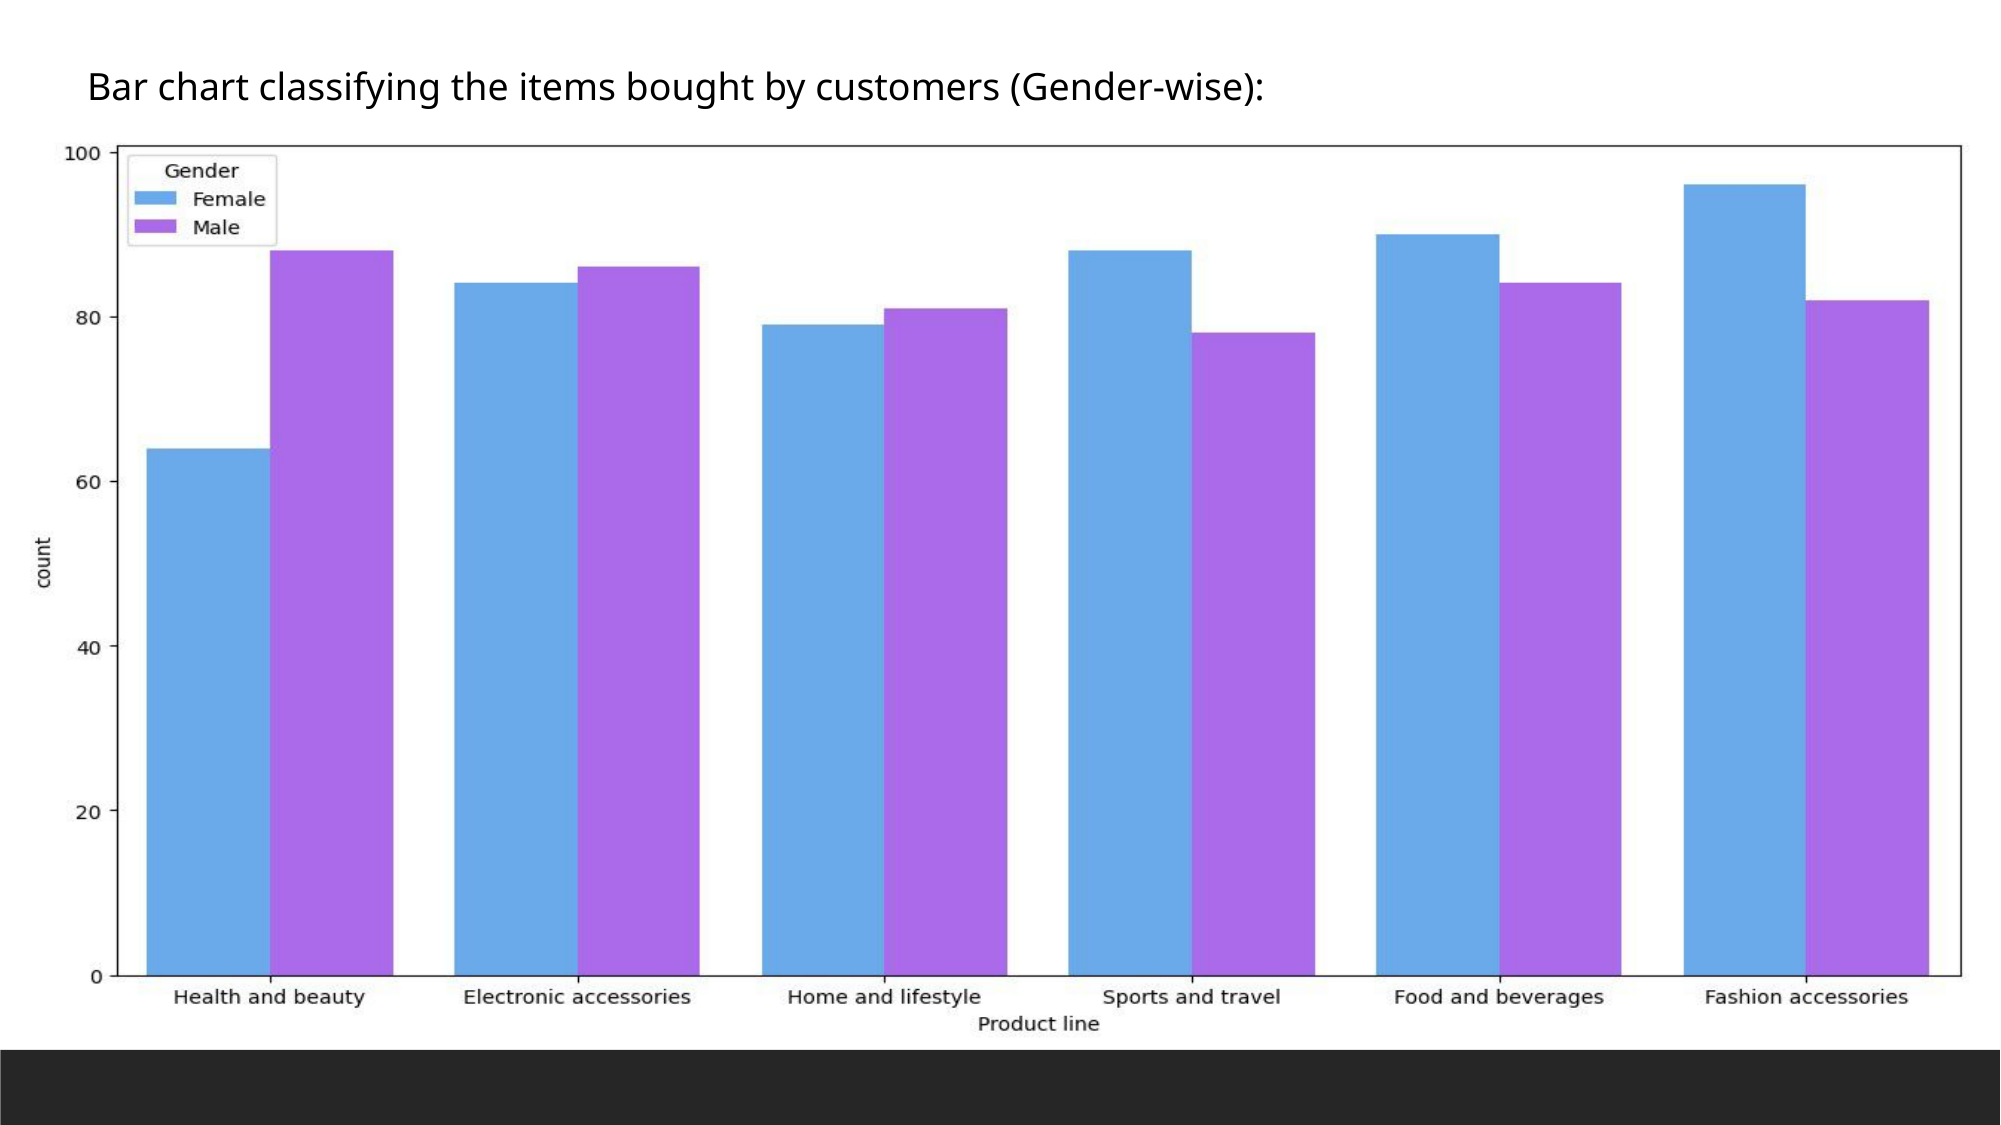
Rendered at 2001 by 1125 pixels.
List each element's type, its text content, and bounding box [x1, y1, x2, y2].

picture [19, 132, 1974, 1048]
text_box Bar chart classifying the items bought by customers (Gender-wise): [72, 56, 1281, 116]
